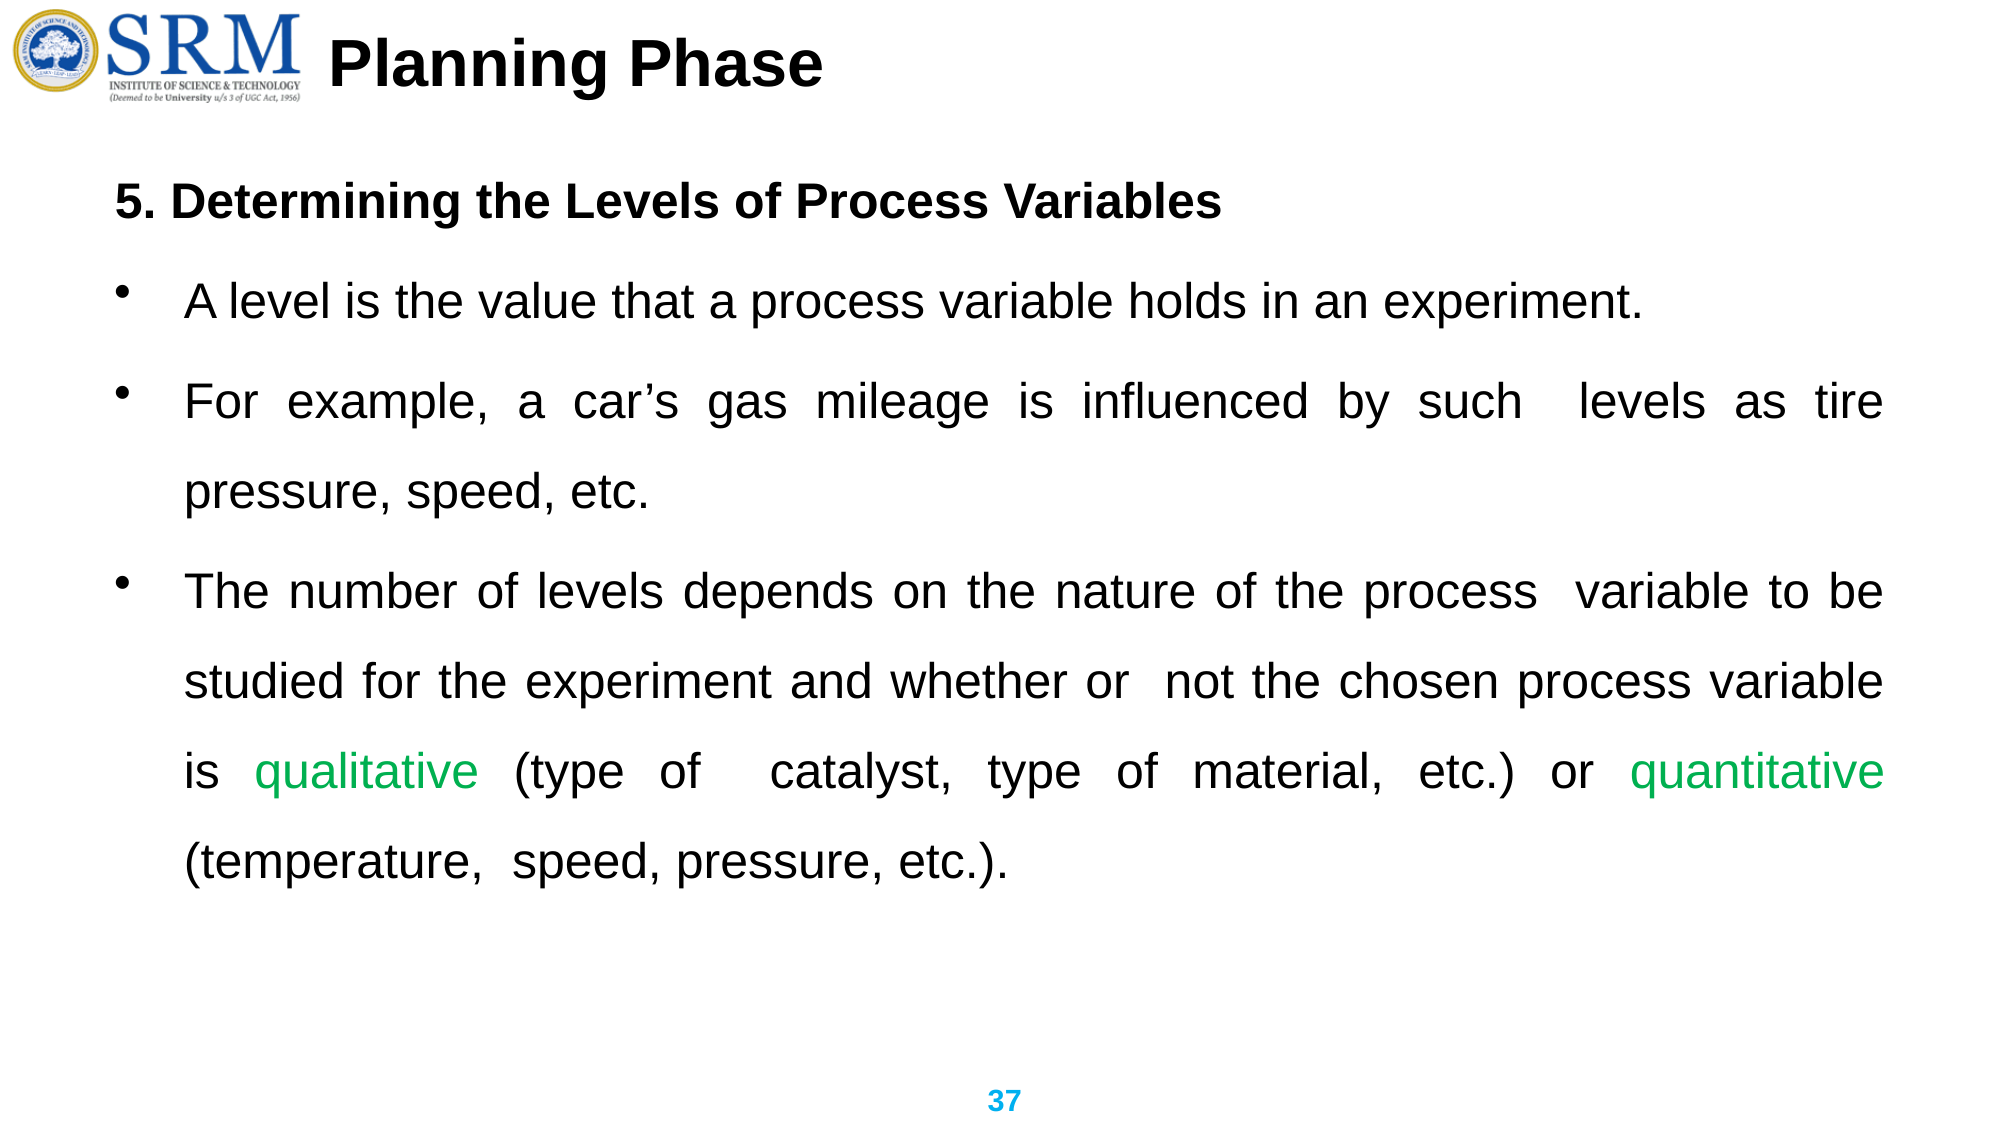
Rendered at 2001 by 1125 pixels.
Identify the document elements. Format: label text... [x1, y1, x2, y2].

picture [1, 0, 309, 119]
list 5. Determining the Levels of Process Variables A level is the value that a process variable holds in an experiment. For example, a car’s gas mileage is influenced by such levels as tire pressure, speed, etc. The number of levels depends on the nature of the process variable to be studied for the experiment and whether or not the chosen process variable is qualitative (type of catalyst, type of material, etc.) or quantitative (temperature, speed, pressure, etc.). [99, 160, 1900, 1005]
slide_number 37 [924, 1072, 1085, 1125]
title Planning Phase [313, 23, 1998, 95]
